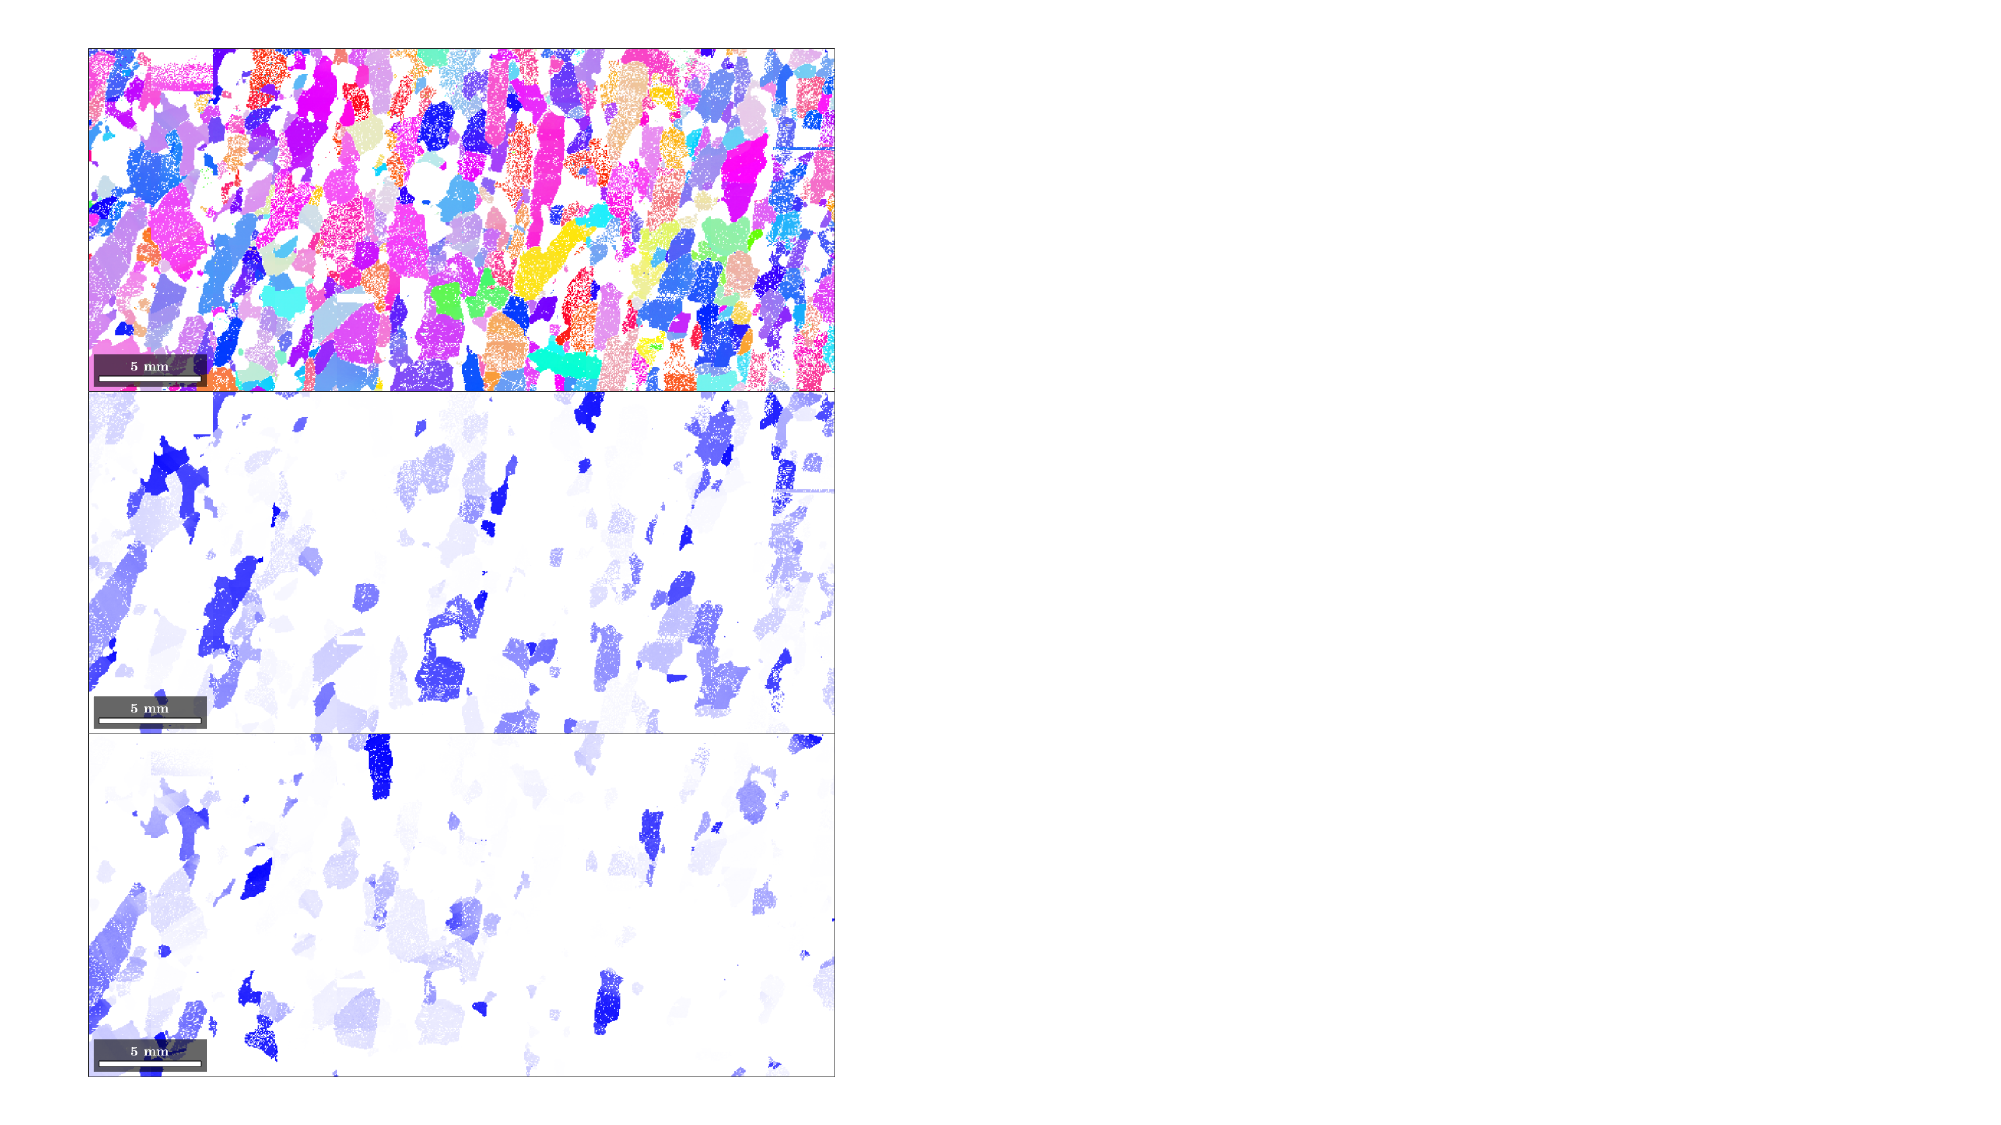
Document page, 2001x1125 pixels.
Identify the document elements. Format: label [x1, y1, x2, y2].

text_box [88, 48, 835, 1077]
